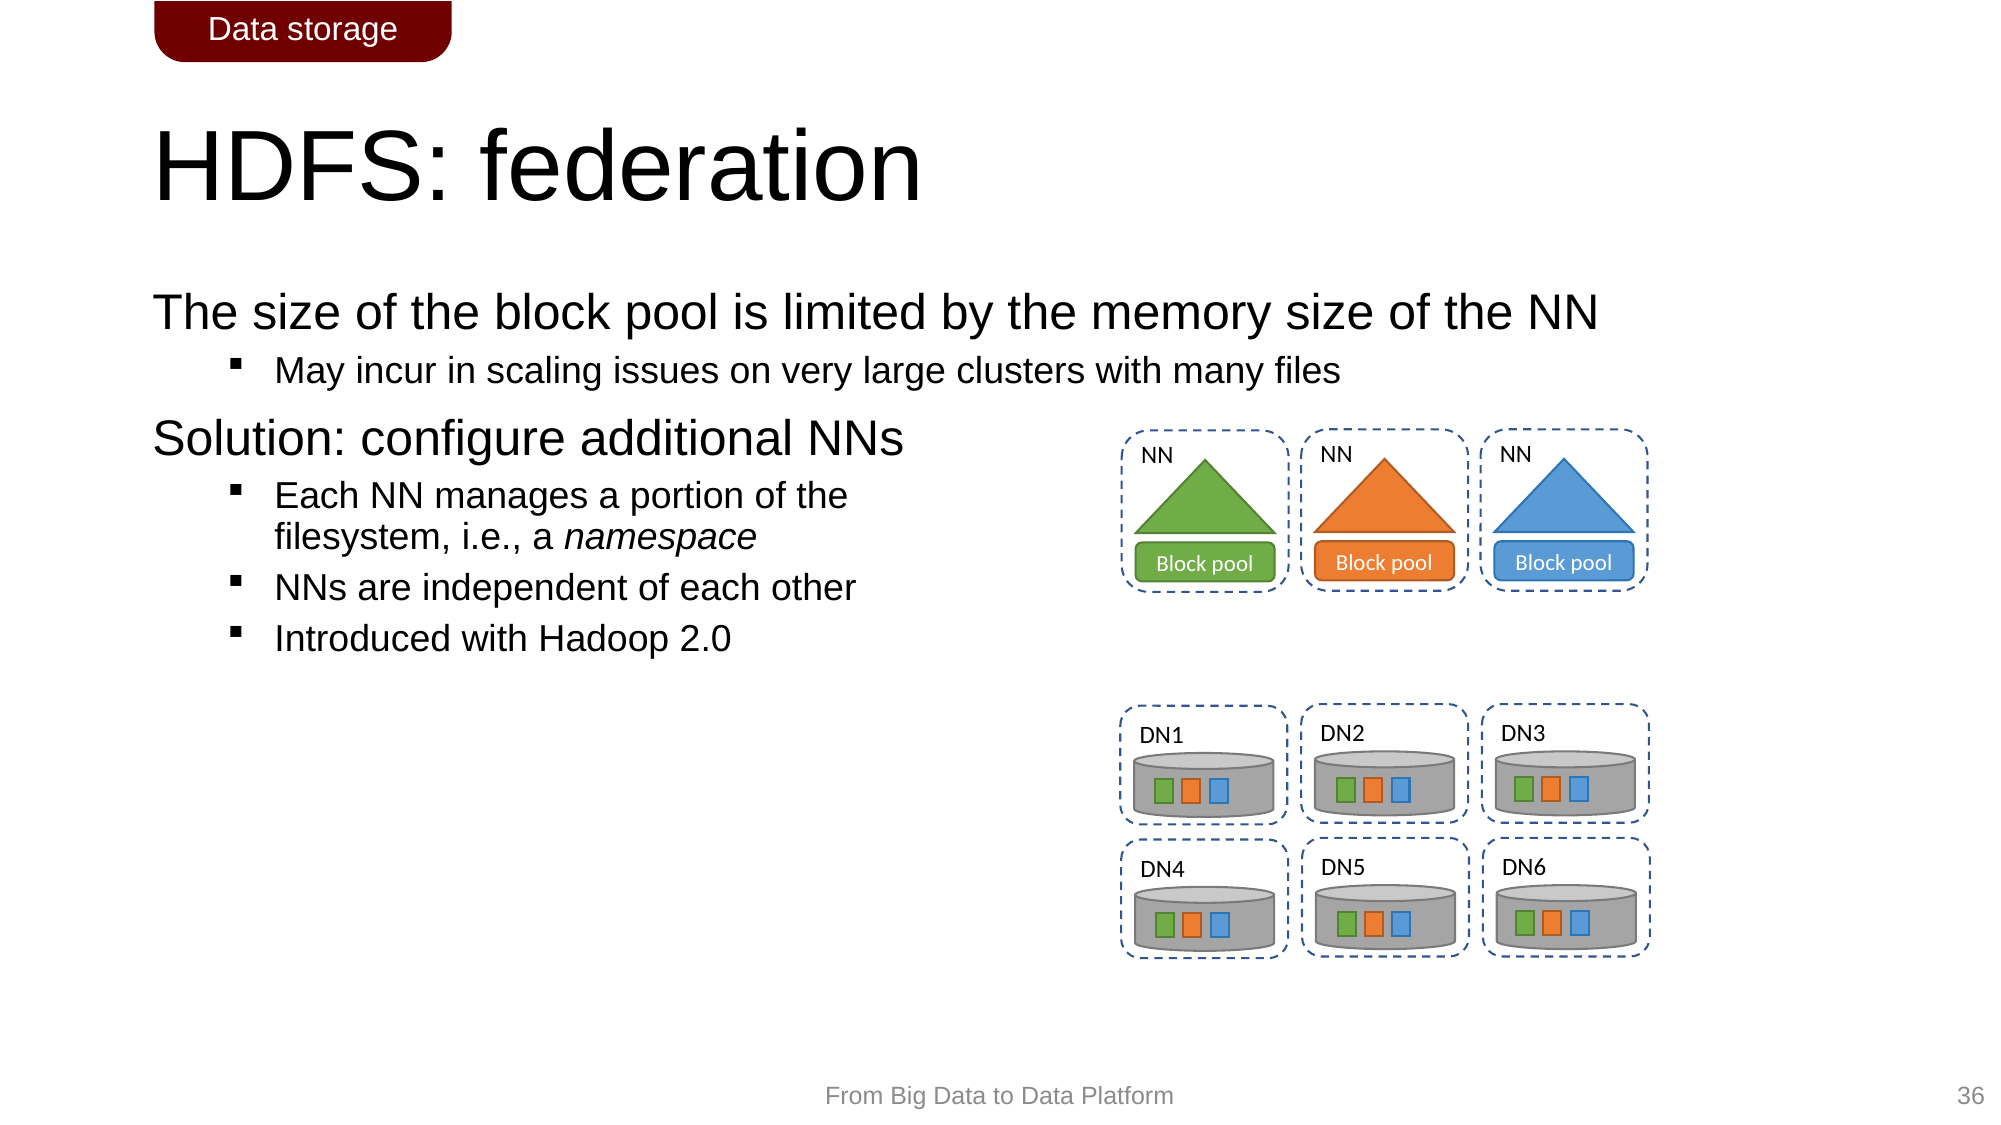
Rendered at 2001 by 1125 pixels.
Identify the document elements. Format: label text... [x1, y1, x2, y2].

text_box [1514, 776, 1534, 802]
text_box DN4 [1125, 844, 1200, 890]
text_box [1479, 428, 1649, 592]
text_box [1182, 912, 1202, 938]
title HDFS: federation [137, 59, 1863, 278]
text_box [1364, 911, 1384, 937]
text_box [1300, 836, 1471, 958]
slide_number 36 [1550, 1065, 2000, 1125]
text_box [1155, 912, 1175, 938]
text_box [1181, 778, 1201, 804]
text_box [1337, 911, 1357, 937]
text_box [1541, 776, 1561, 802]
text_box [1569, 776, 1589, 802]
text_box DN1 [1124, 711, 1200, 756]
text_box [1210, 912, 1230, 938]
text_box [1119, 704, 1289, 826]
text_box DN5 [1306, 843, 1381, 888]
text_box [1120, 838, 1290, 960]
text_box [1391, 777, 1411, 803]
text_box NN [1485, 430, 1548, 476]
text_box [1570, 910, 1590, 936]
text_box [1336, 777, 1356, 803]
text_box [1480, 703, 1650, 824]
text_box DN6 [1487, 843, 1562, 888]
text_box [1209, 778, 1229, 804]
text_box [1515, 910, 1535, 936]
text_box [1391, 911, 1411, 937]
list The size of the block pool is limited by the memory size of the NN May incur in scaling issues on very large clusters with many files Solution: configure additional NNs Each NN manages a portion of the filesystem, i.e., a namespace NNs are independent of each other Introduced with Hadoop 2.0 [137, 278, 1863, 993]
text_box [1154, 778, 1174, 804]
text_box NN [1126, 431, 1189, 477]
text_box NN [1305, 430, 1368, 476]
text_box DN2 [1305, 709, 1380, 755]
text_box [1300, 703, 1470, 824]
text_box [1120, 429, 1290, 593]
text_box [1300, 428, 1470, 592]
text_box DN3 [1486, 709, 1561, 755]
text_box [1481, 836, 1651, 958]
text_box [1542, 910, 1562, 936]
text_box [1363, 777, 1383, 803]
text_box Data storage [154, 1, 452, 63]
